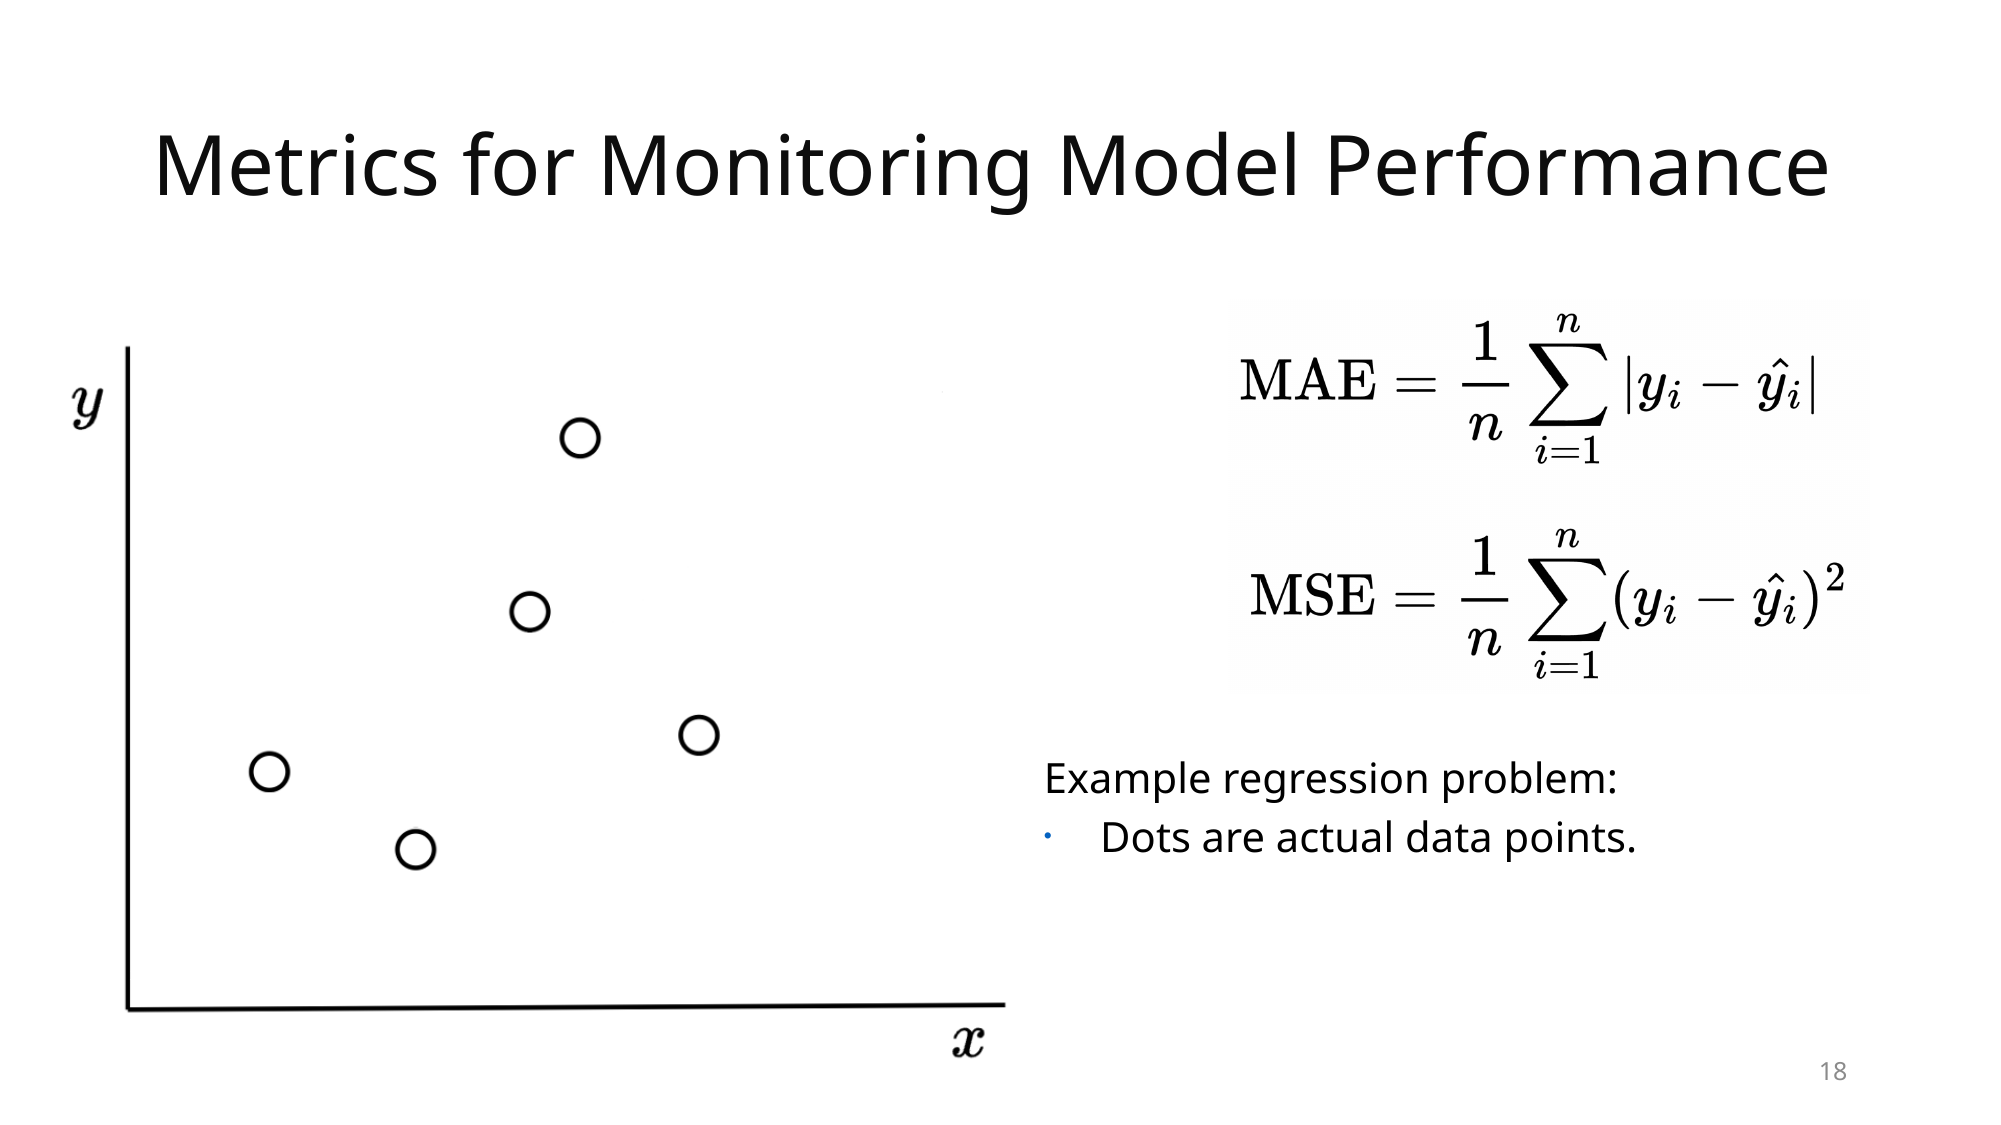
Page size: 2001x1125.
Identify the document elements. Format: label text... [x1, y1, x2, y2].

text_box Example regression problem: Dots are actual data points. [1068, 744, 1653, 868]
title Metrics for Monitoring Model Performance [137, 59, 1863, 278]
picture [1228, 299, 1870, 694]
picture [32, 310, 1068, 1095]
slide_number 18 [1412, 1042, 1863, 1103]
